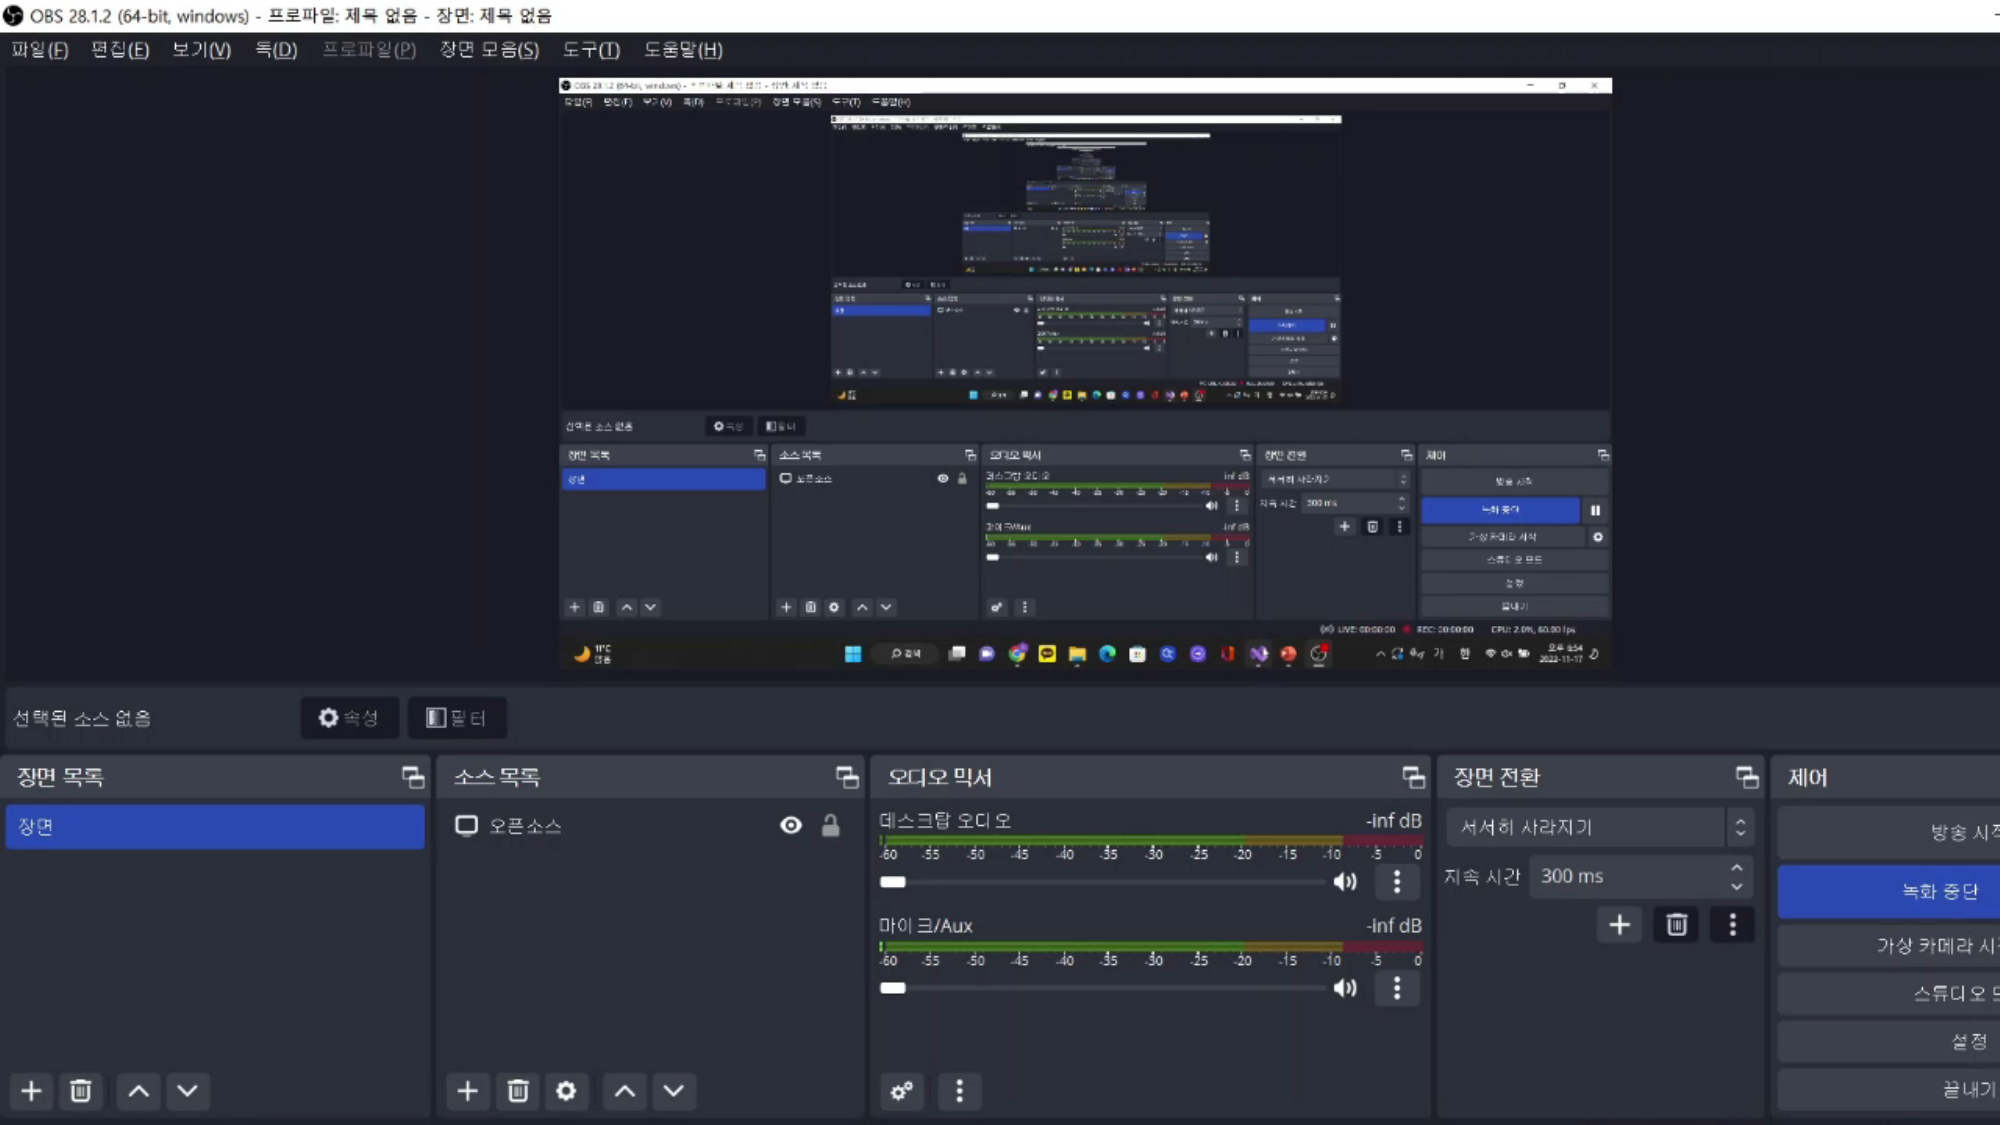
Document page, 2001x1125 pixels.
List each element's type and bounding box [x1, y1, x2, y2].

text_box [0, 0, 2000, 1125]
